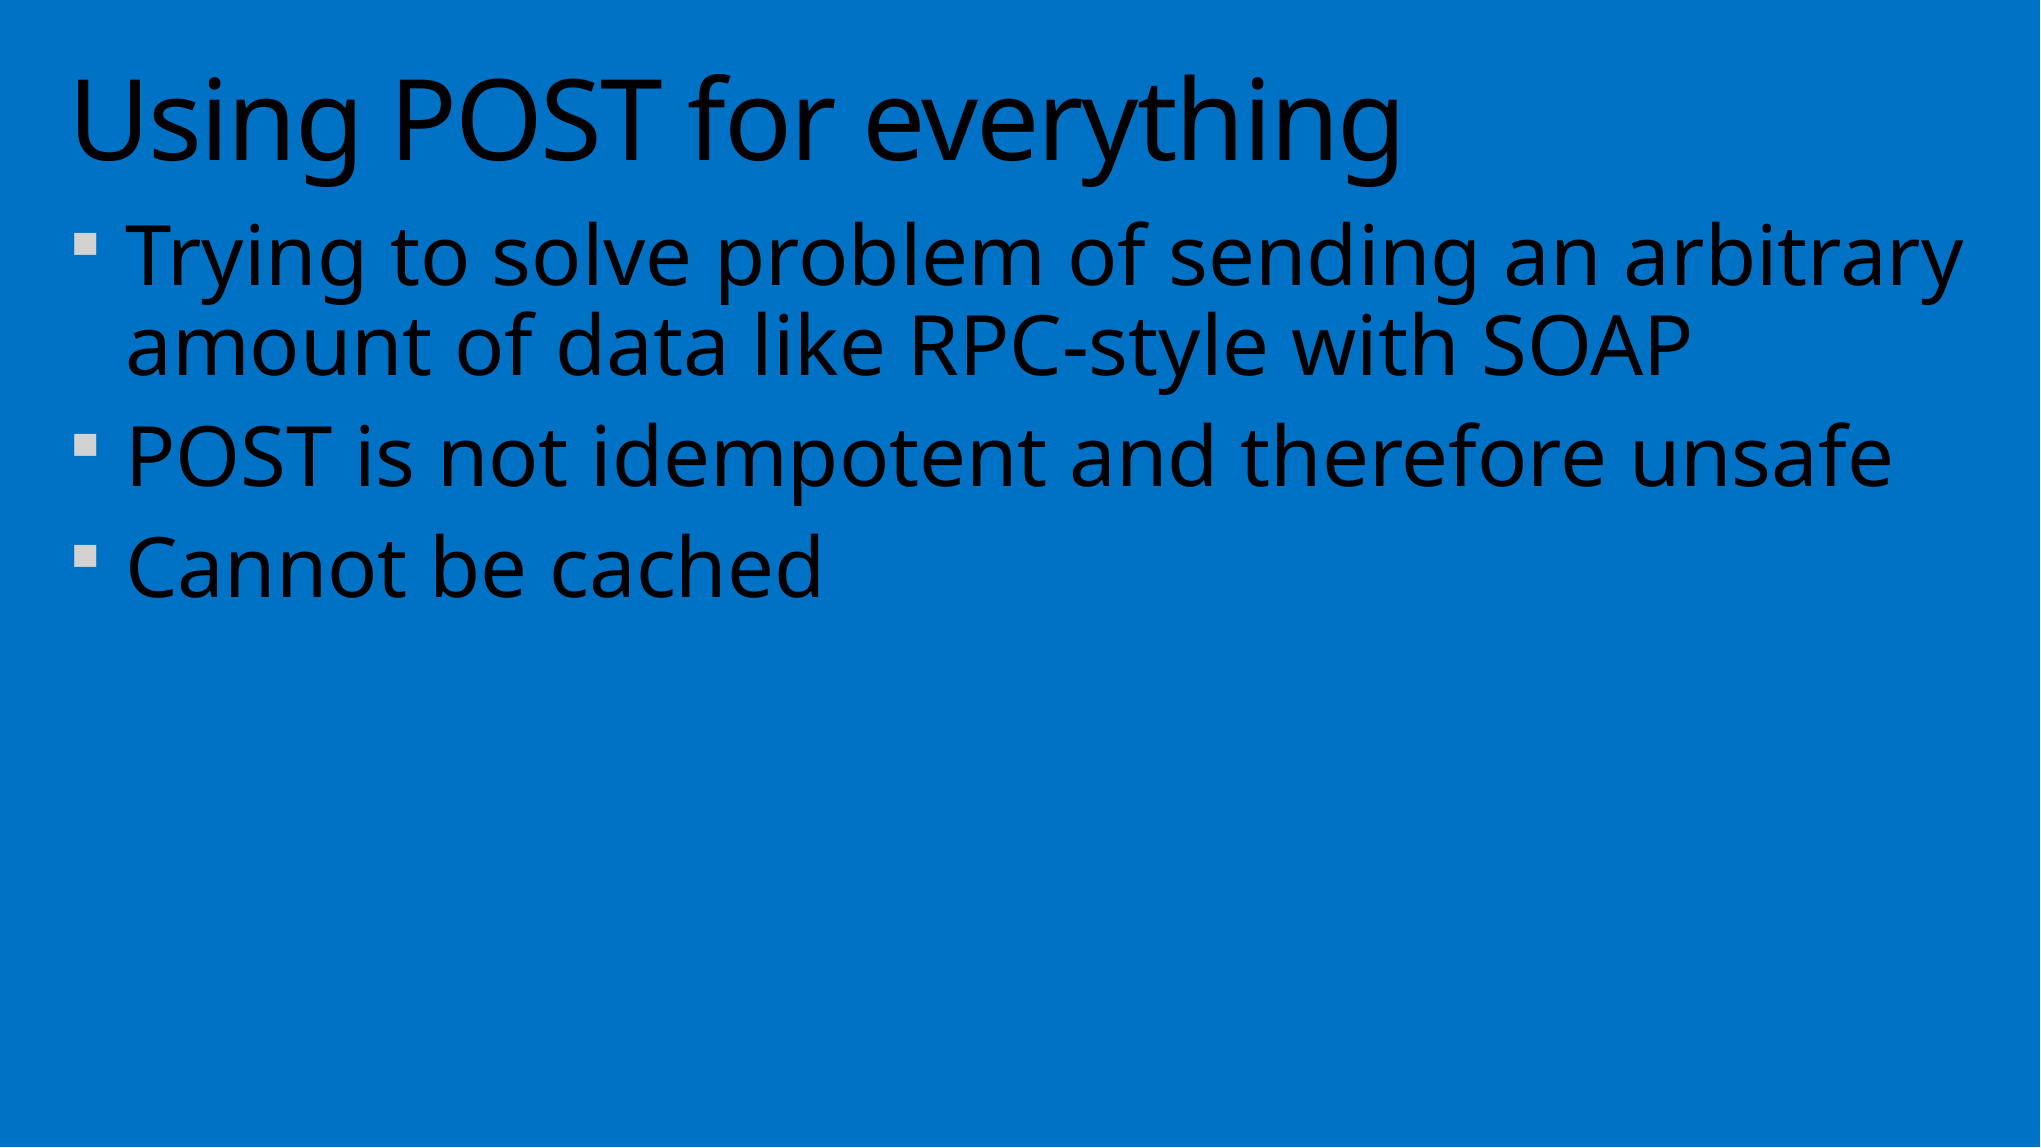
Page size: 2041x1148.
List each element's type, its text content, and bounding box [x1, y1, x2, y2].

title Using POST for everything [45, 48, 1996, 198]
list Trying to solve problem of sending an arbitrary amount of data like RPC-style with SOAP POST is not idempotent and therefore unsafe Cannot be cached [45, 198, 2041, 747]
